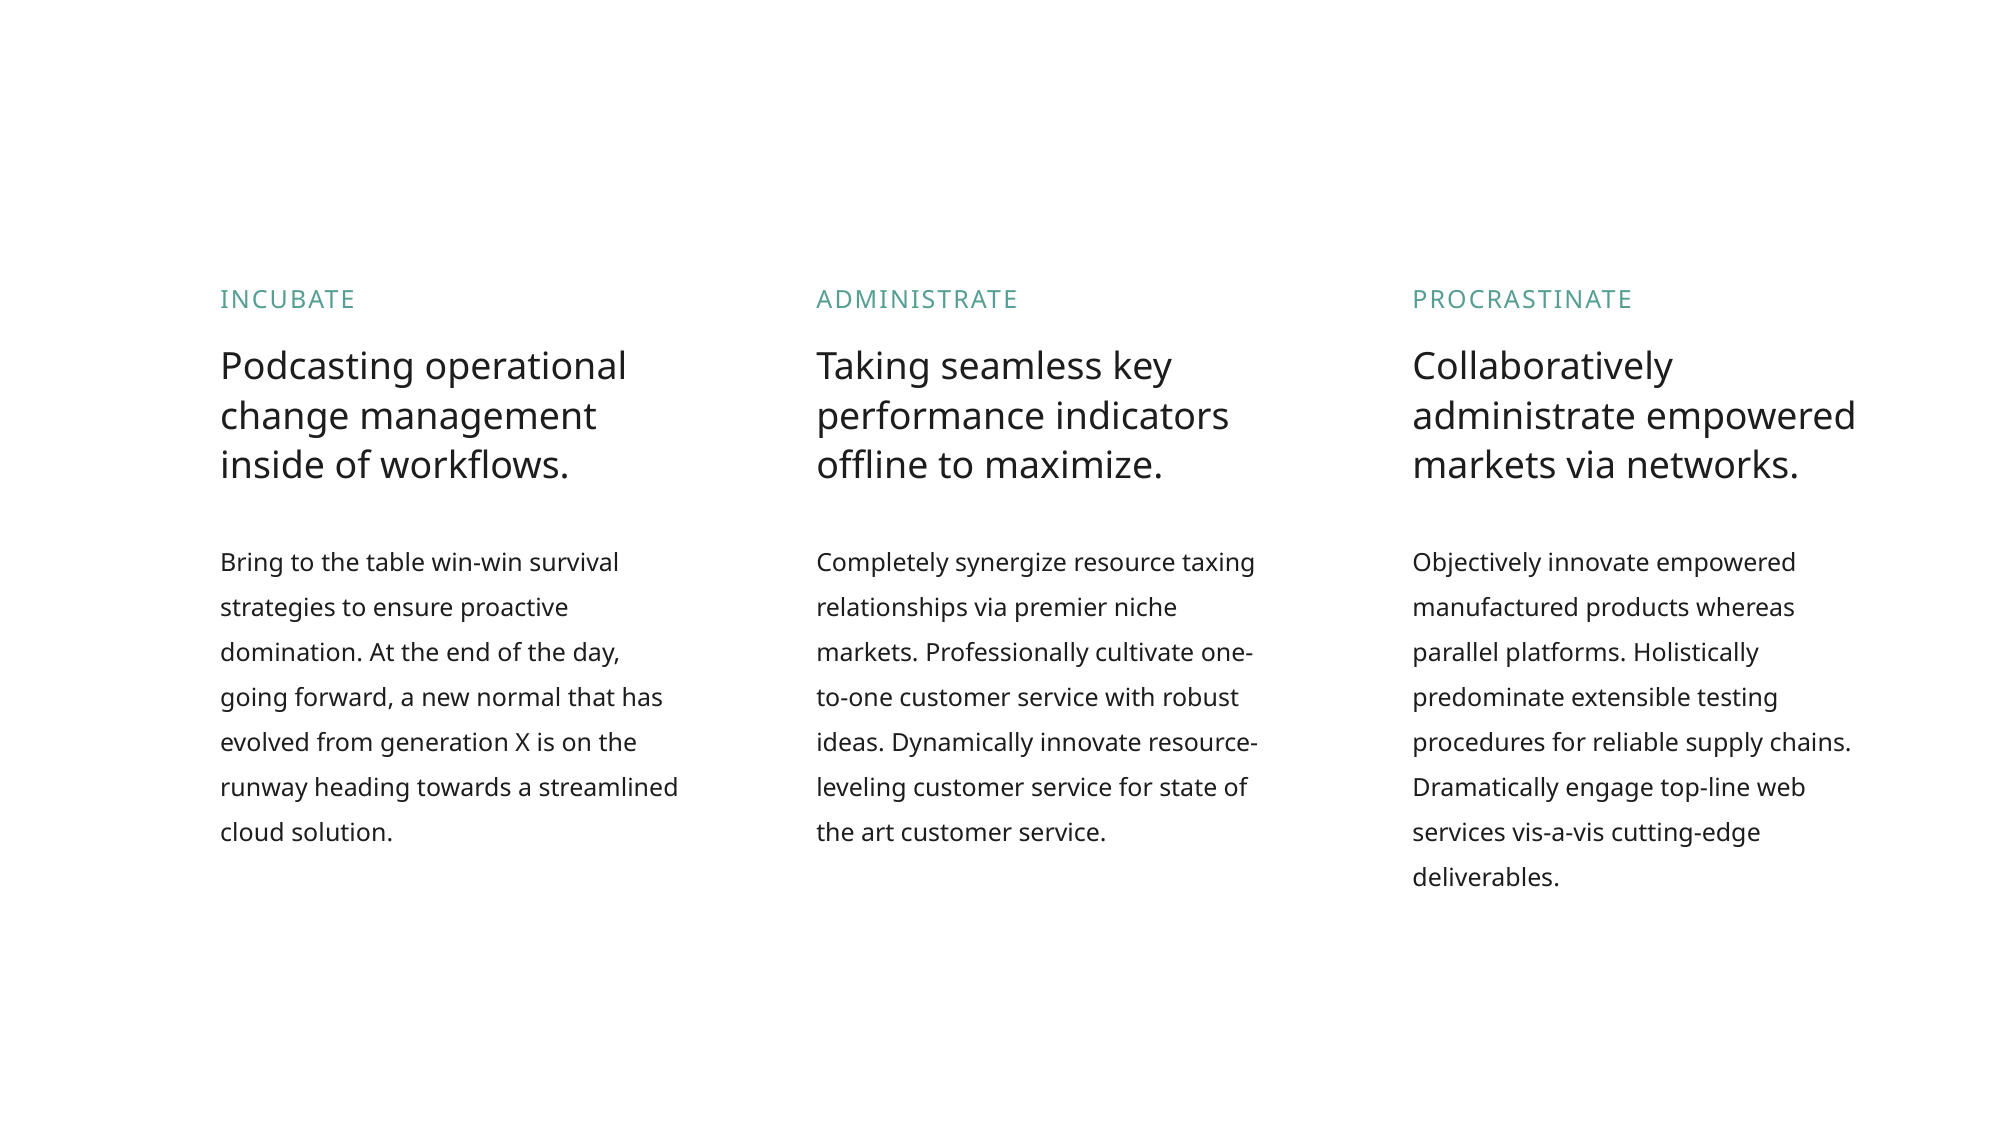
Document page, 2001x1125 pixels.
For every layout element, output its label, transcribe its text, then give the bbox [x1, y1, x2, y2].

text_box Bring to the table win-win survival strategies to ensure proactive domination. At the end of the day, going forward, a new normal that has evolved from generation X is on the runway heading towards a streamlined cloud solution. [220, 532, 682, 847]
text_box Objectively innovate empowered manufactured products whereas parallel platforms. Holistically predominate extensible testing procedures for reliable supply chains. Dramatically engage top-line web services vis-a-vis cutting-edge deliverables. [1412, 532, 1875, 892]
text_box Taking seamless key performance indicators offline to maximize. [816, 337, 1278, 487]
text_box ADMINISTRATE [816, 277, 1114, 314]
text_box INCUBATE [220, 277, 518, 314]
text_box Podcasting operational change management inside of workflows. [220, 337, 682, 487]
text_box PROCRASTINATE [1412, 277, 1710, 314]
text_box Completely synergize resource taxing relationships via premier niche markets. Professionally cultivate one-to-one customer service with robust ideas. Dynamically innovate resource-leveling customer service for state of the art customer service. [816, 532, 1278, 847]
text_box Collaboratively administrate empowered markets via networks. [1412, 337, 1875, 487]
